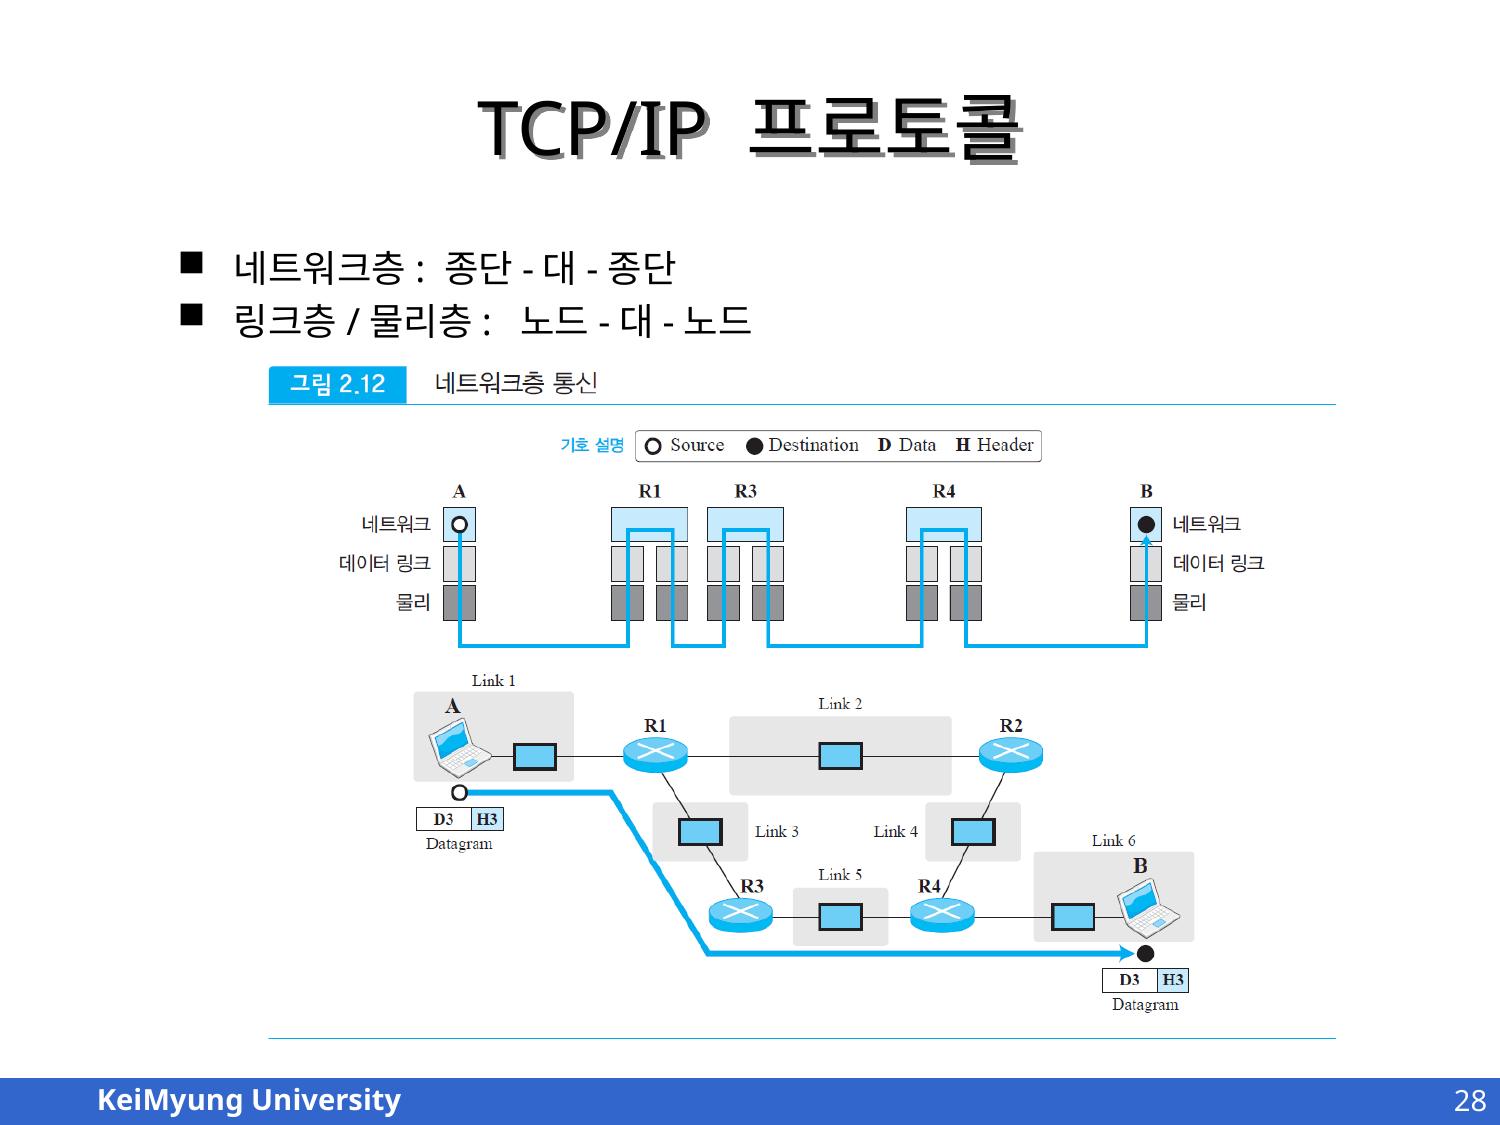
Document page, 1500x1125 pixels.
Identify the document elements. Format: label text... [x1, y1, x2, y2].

picture [255, 353, 1343, 1051]
title TCP/IP 프로토콜 [0, 76, 1500, 175]
slide_number 28 [1189, 1074, 1500, 1125]
list 네트워크층: 종단-대-종단 링크층/물리층: 노드-대-노드 [162, 237, 1438, 1026]
